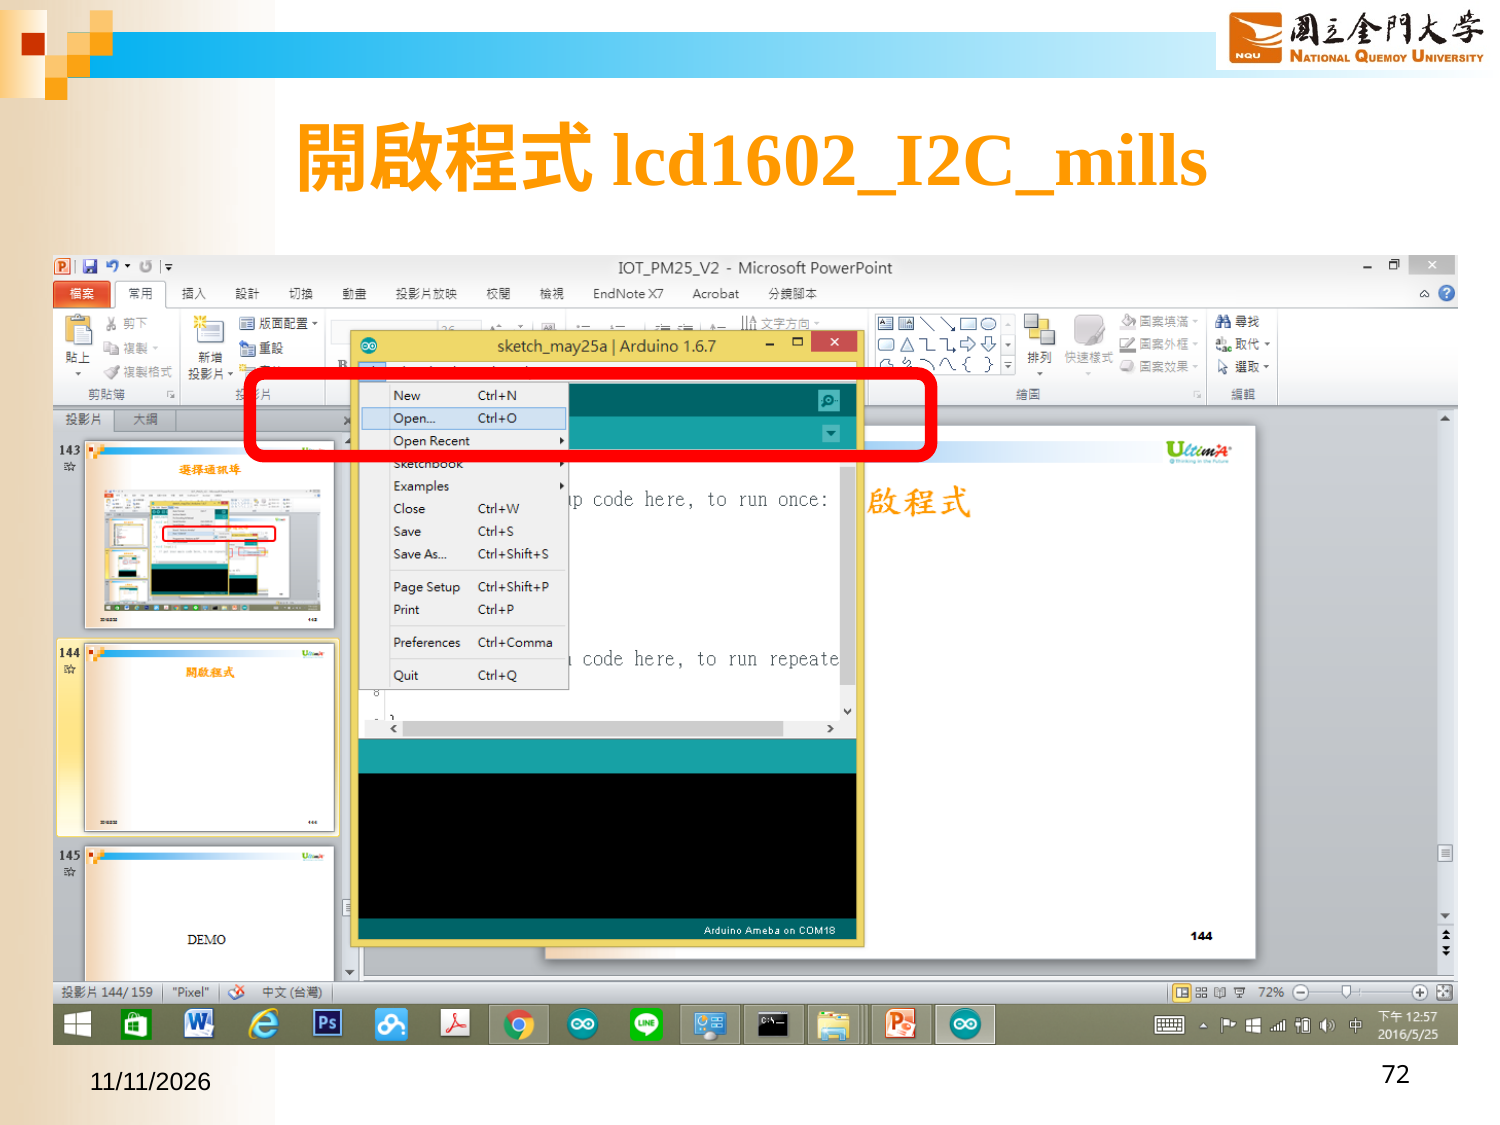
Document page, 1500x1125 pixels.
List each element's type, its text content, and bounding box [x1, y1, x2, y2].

text_box 2017/6/24 [75, 1053, 425, 1103]
picture [1216, 1, 1499, 70]
title 開啟程式lcd1602_I2C_mills [76, 42, 1427, 253]
picture [52, 255, 1458, 1045]
text_box 72 [1074, 1053, 1425, 1100]
